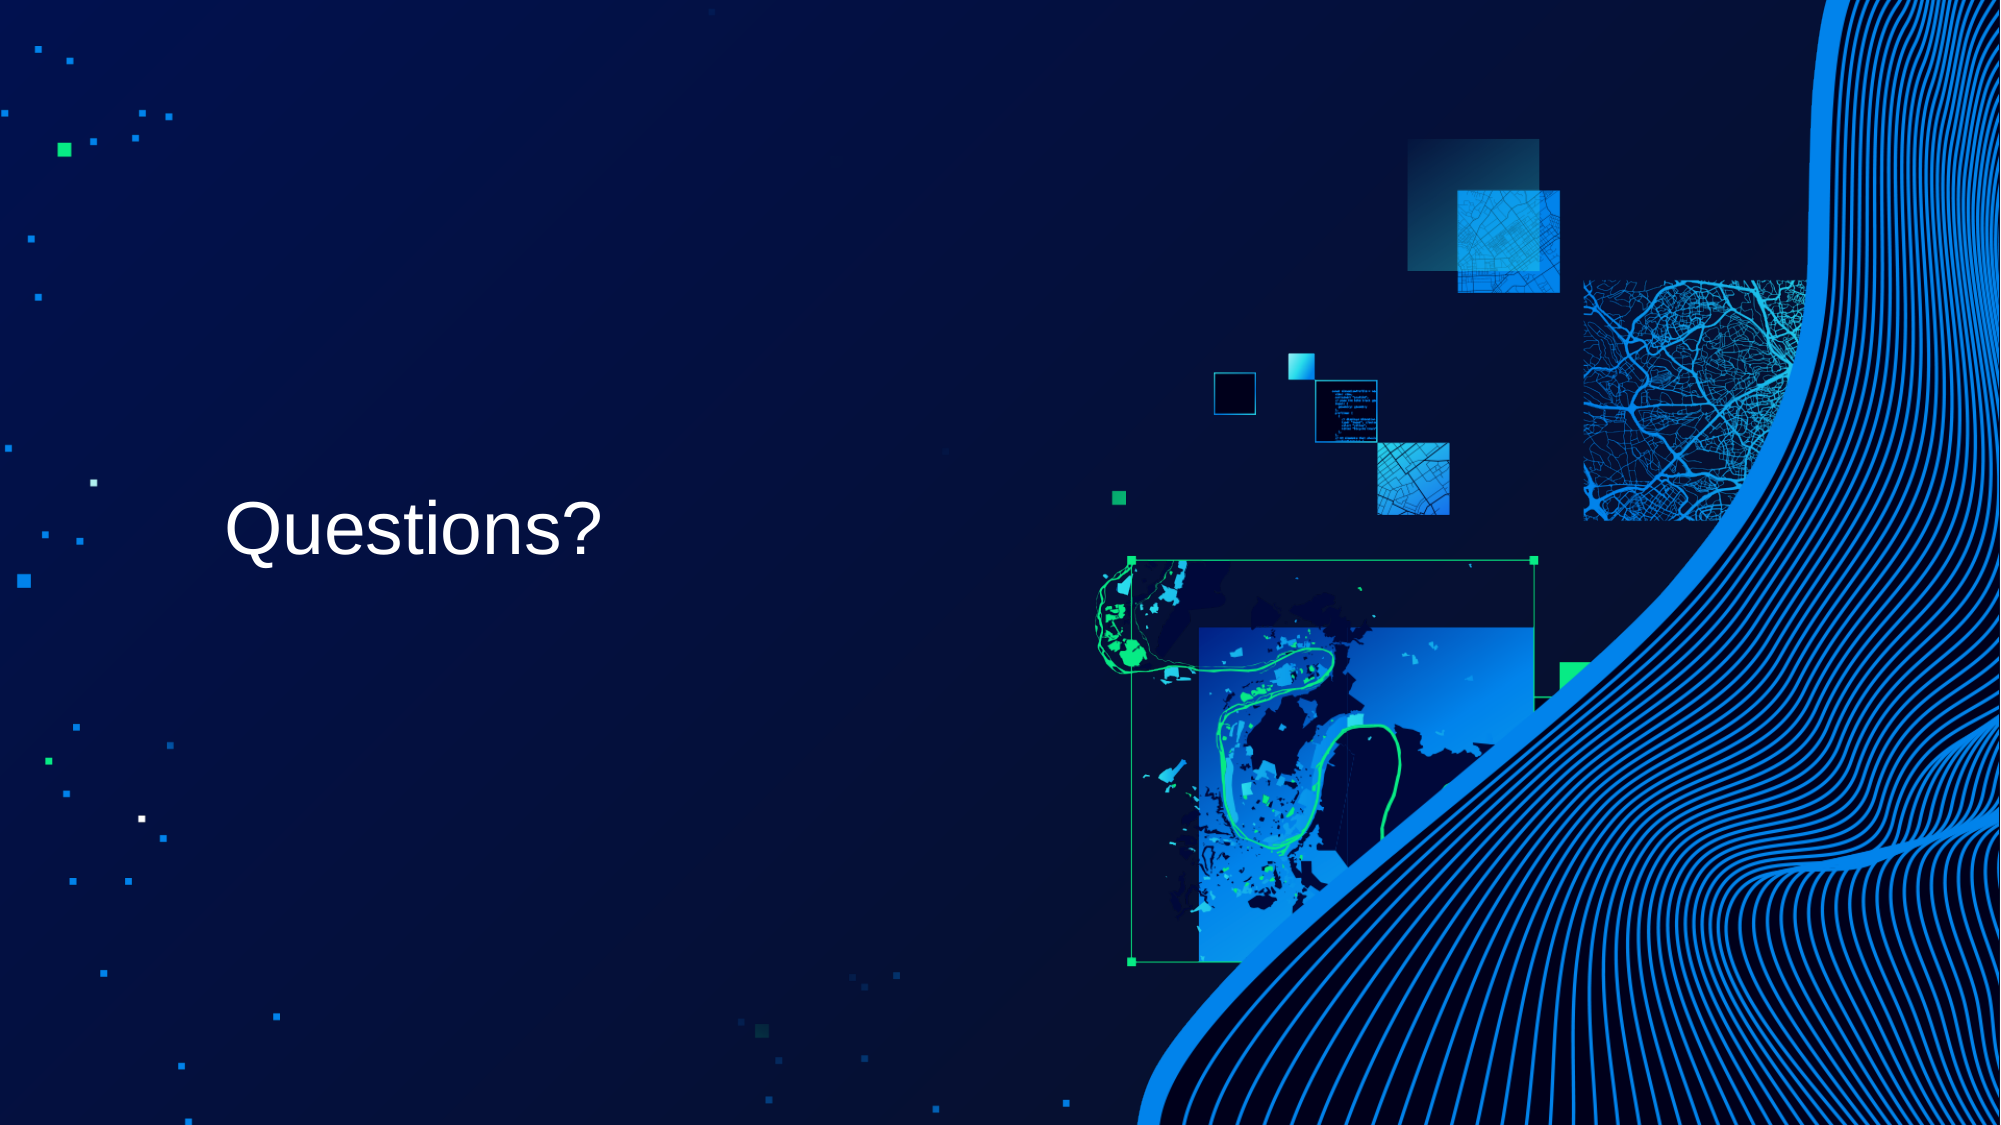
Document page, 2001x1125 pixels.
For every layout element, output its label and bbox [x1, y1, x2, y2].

text_box [0, 0, 2000, 1125]
